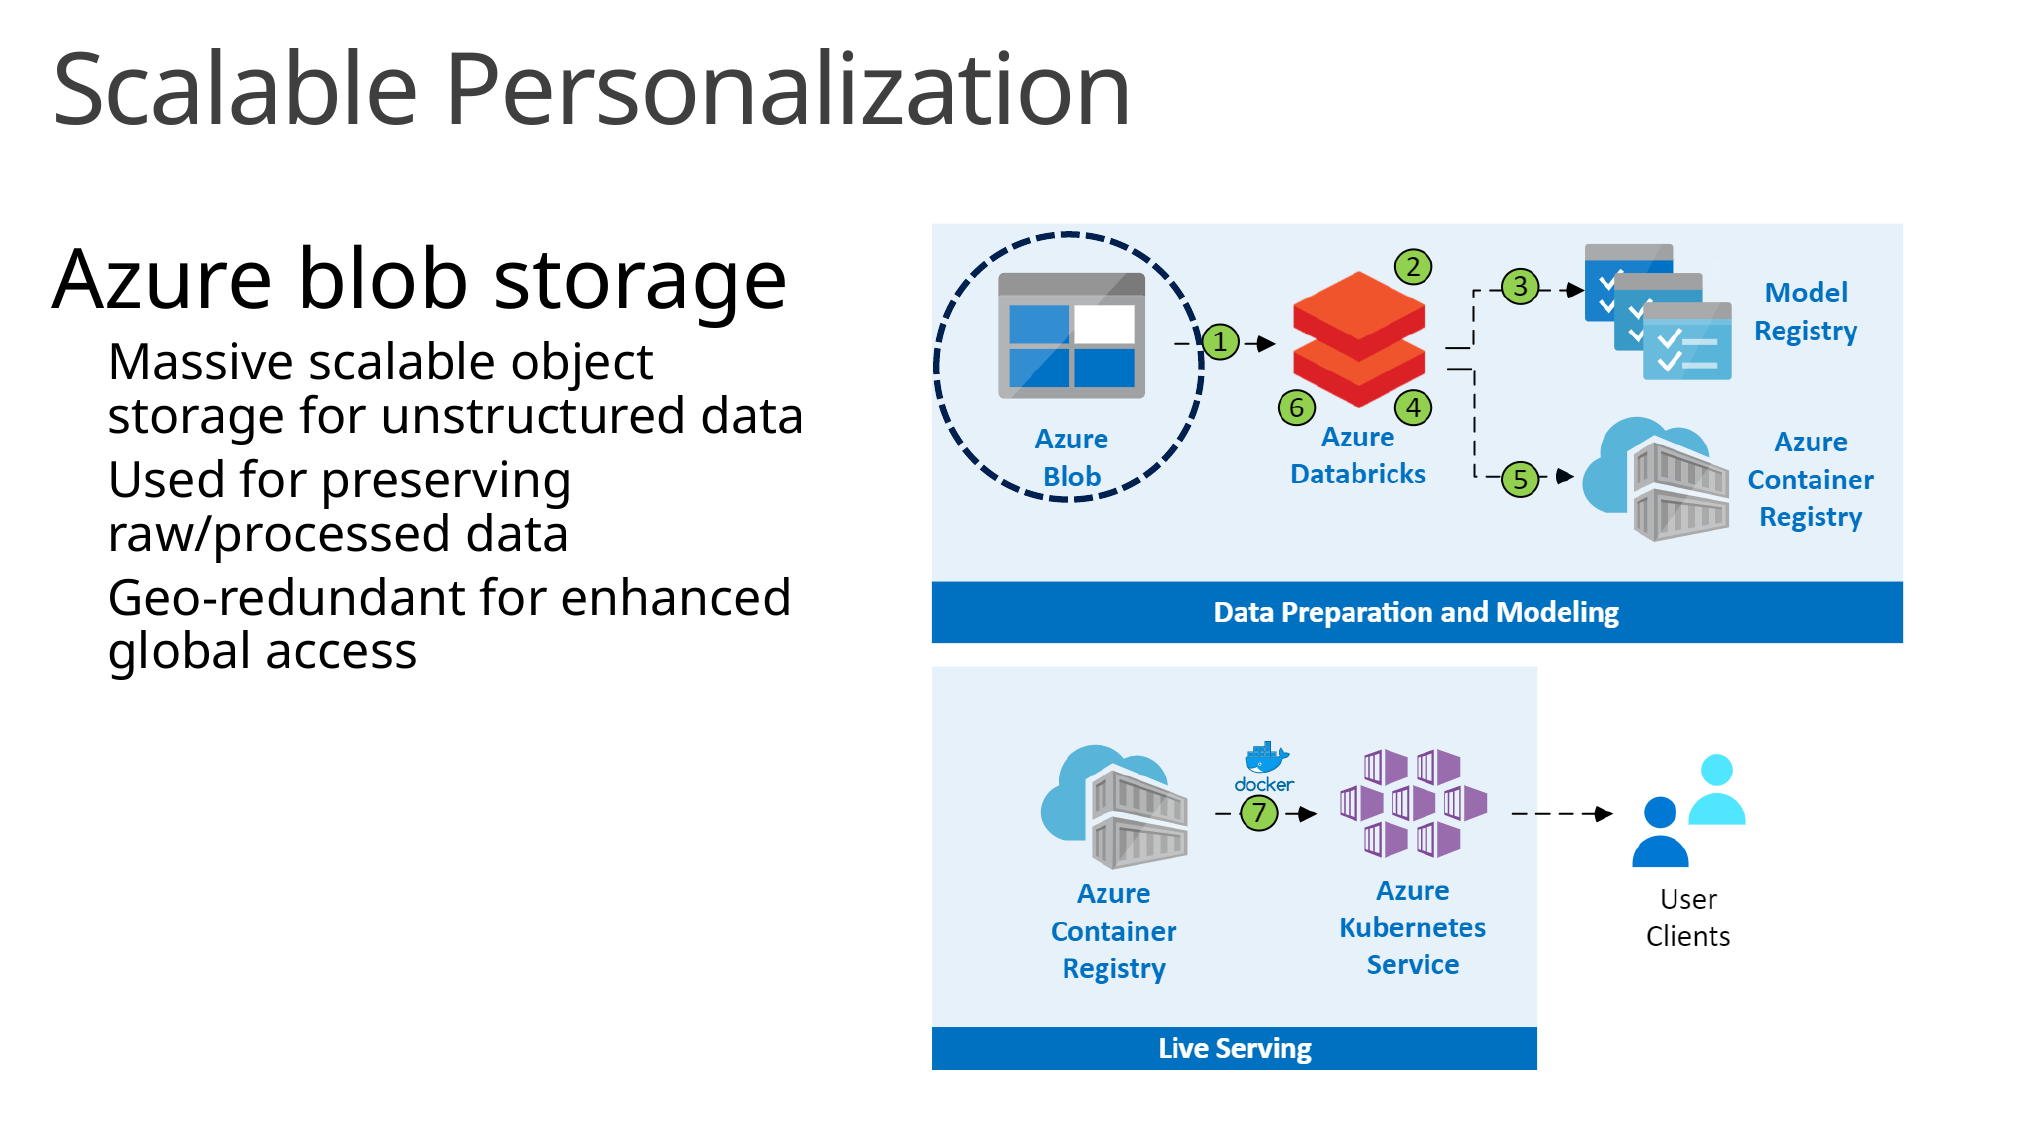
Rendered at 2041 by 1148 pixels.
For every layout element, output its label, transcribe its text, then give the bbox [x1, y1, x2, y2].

title Scalable Personalization [26, 22, 2015, 202]
list Azure blob storage Massive scalable object storage for unstructured data Used for preserving raw/processed data Geo-redundant for enhanced global access [27, 221, 855, 706]
picture [910, 201, 1929, 1090]
